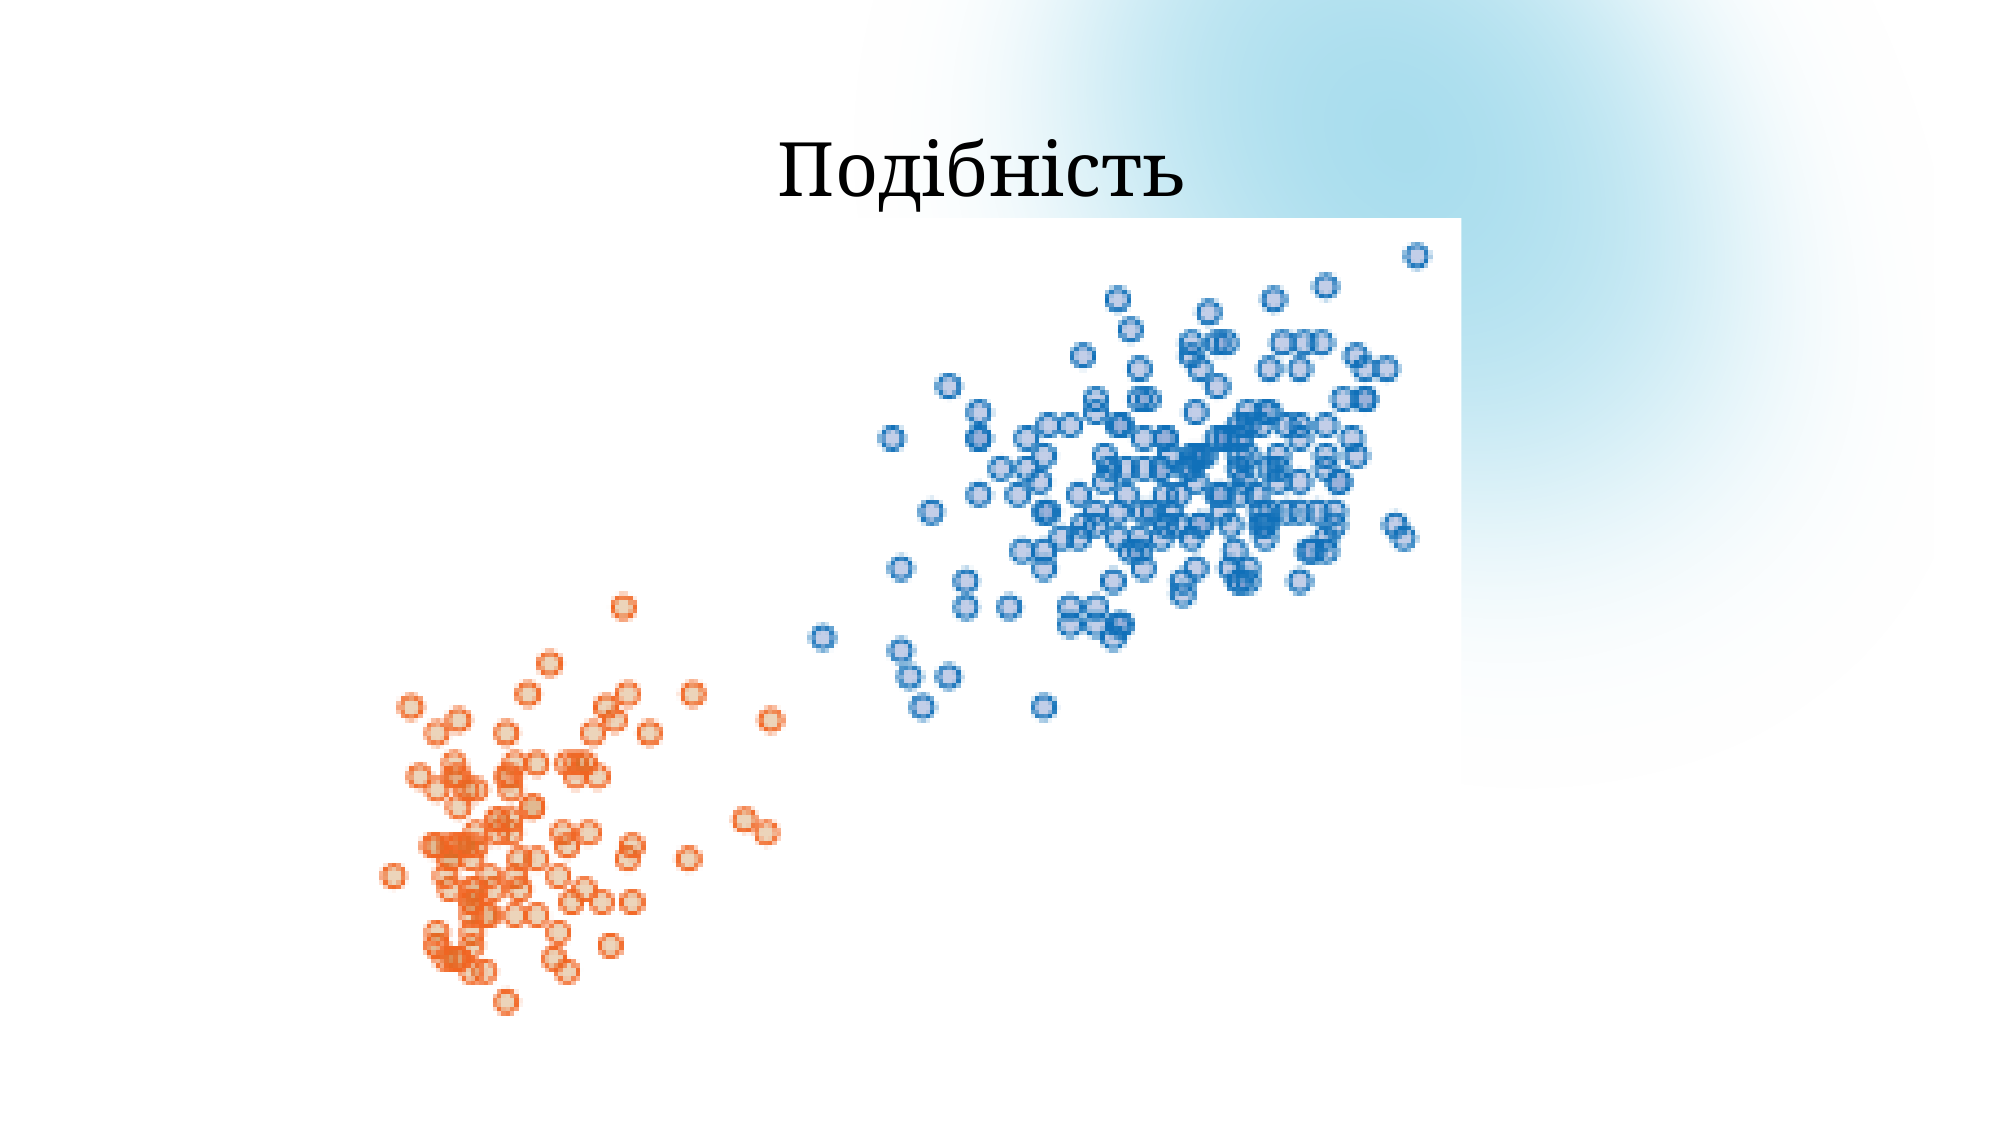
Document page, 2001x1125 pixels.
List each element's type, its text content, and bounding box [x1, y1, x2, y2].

title Подібність [156, 116, 1810, 321]
picture [356, 0, 2000, 1125]
